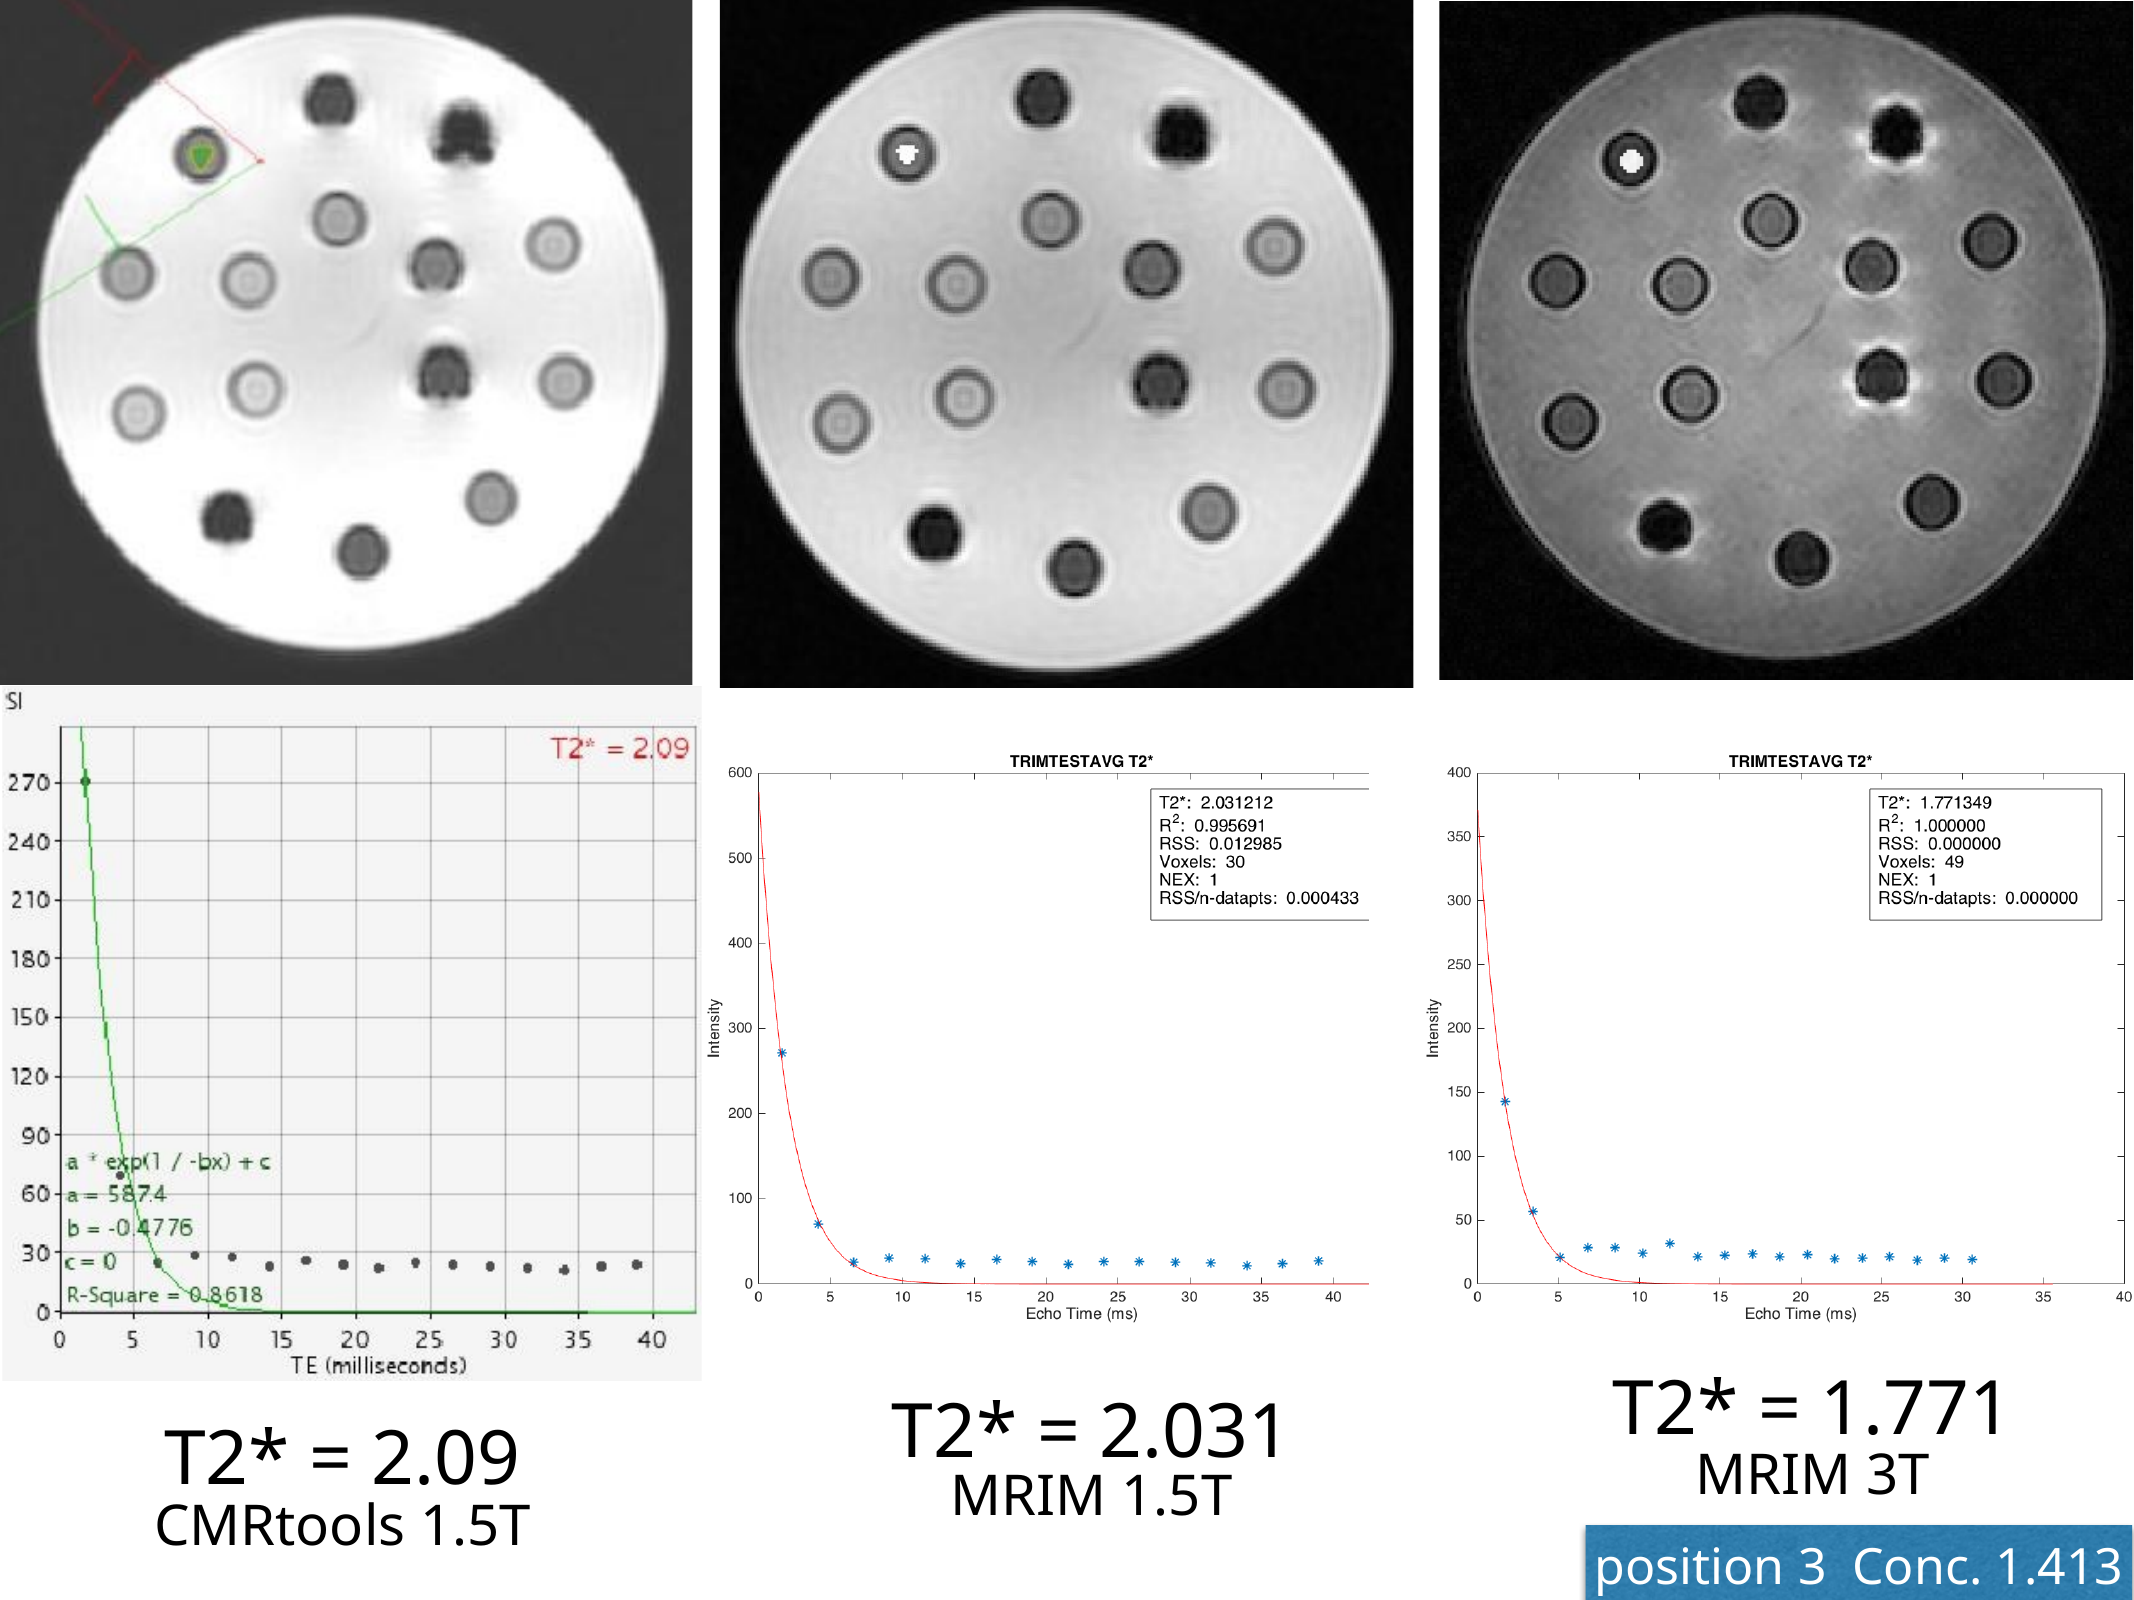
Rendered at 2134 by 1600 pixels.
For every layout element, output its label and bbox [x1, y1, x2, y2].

picture [0, 0, 693, 685]
picture [1, 686, 2134, 1381]
text_box [883, 1374, 1300, 1535]
picture [719, 0, 1414, 688]
picture [1438, 0, 2134, 680]
text_box [1604, 1352, 2022, 1515]
text_box [145, 1401, 540, 1565]
text_box [1585, 1525, 2133, 1600]
